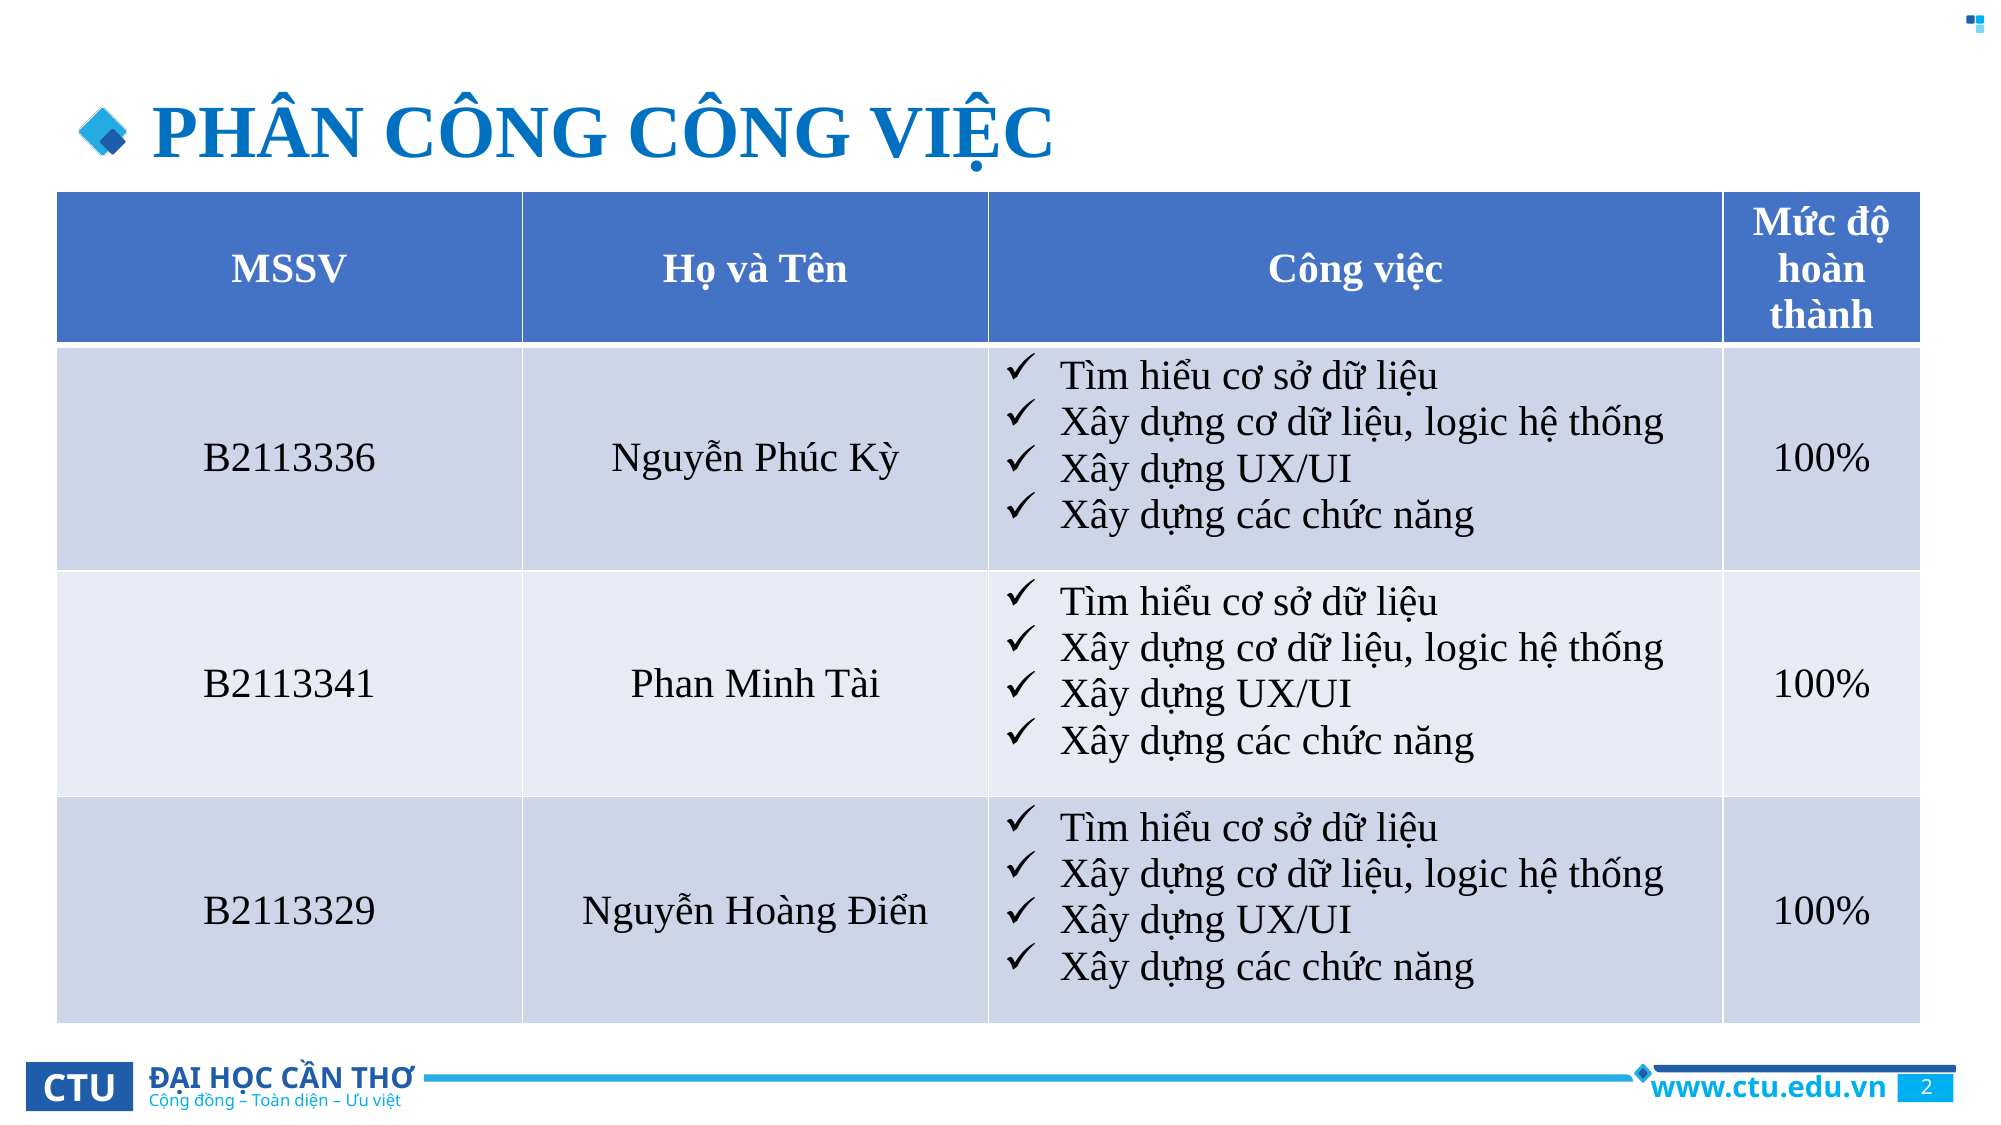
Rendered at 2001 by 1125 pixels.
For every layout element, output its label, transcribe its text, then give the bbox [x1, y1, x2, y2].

picture [78, 107, 127, 156]
table_header Công việc [989, 192, 1722, 342]
table_cell B2113336 [57, 348, 522, 570]
table_header Họ và Tên [523, 192, 988, 342]
table_cell Nguyễn Phúc Kỳ [523, 348, 988, 570]
table_cell B2113341 [57, 572, 522, 796]
table_cell Phan Minh Tài [523, 572, 988, 796]
table_cell Tìm hiểu cơ sở dữ liệu Xây dựng cơ dữ liệu, logic hệ thống Xây dựng UX/UI Xây dựng các chức năng [989, 572, 1722, 796]
table_header Mức độ hoàn thành [1724, 192, 1920, 342]
table_cell Nguyễn Hoàng Điển [523, 797, 988, 1023]
table_cell 100% [1724, 797, 1920, 1023]
table_header MSSV [57, 192, 522, 342]
table_cell Tìm hiểu cơ sở dữ liệu Xây dựng cơ dữ liệu, logic hệ thống Xây dựng UX/UI Xây dựng các chức năng [989, 797, 1722, 1023]
title PHÂN CÔNG CÔNG VIỆC [137, 24, 1863, 190]
table_cell Tìm hiểu cơ sở dữ liệu Xây dựng cơ dữ liệu, logic hệ thống Xây dựng UX/UI Xây dựng các chức năng [989, 348, 1722, 570]
table_cell 100% [1724, 348, 1920, 570]
table_cell B2113329 [57, 797, 522, 1023]
table_cell 100% [1724, 572, 1920, 796]
